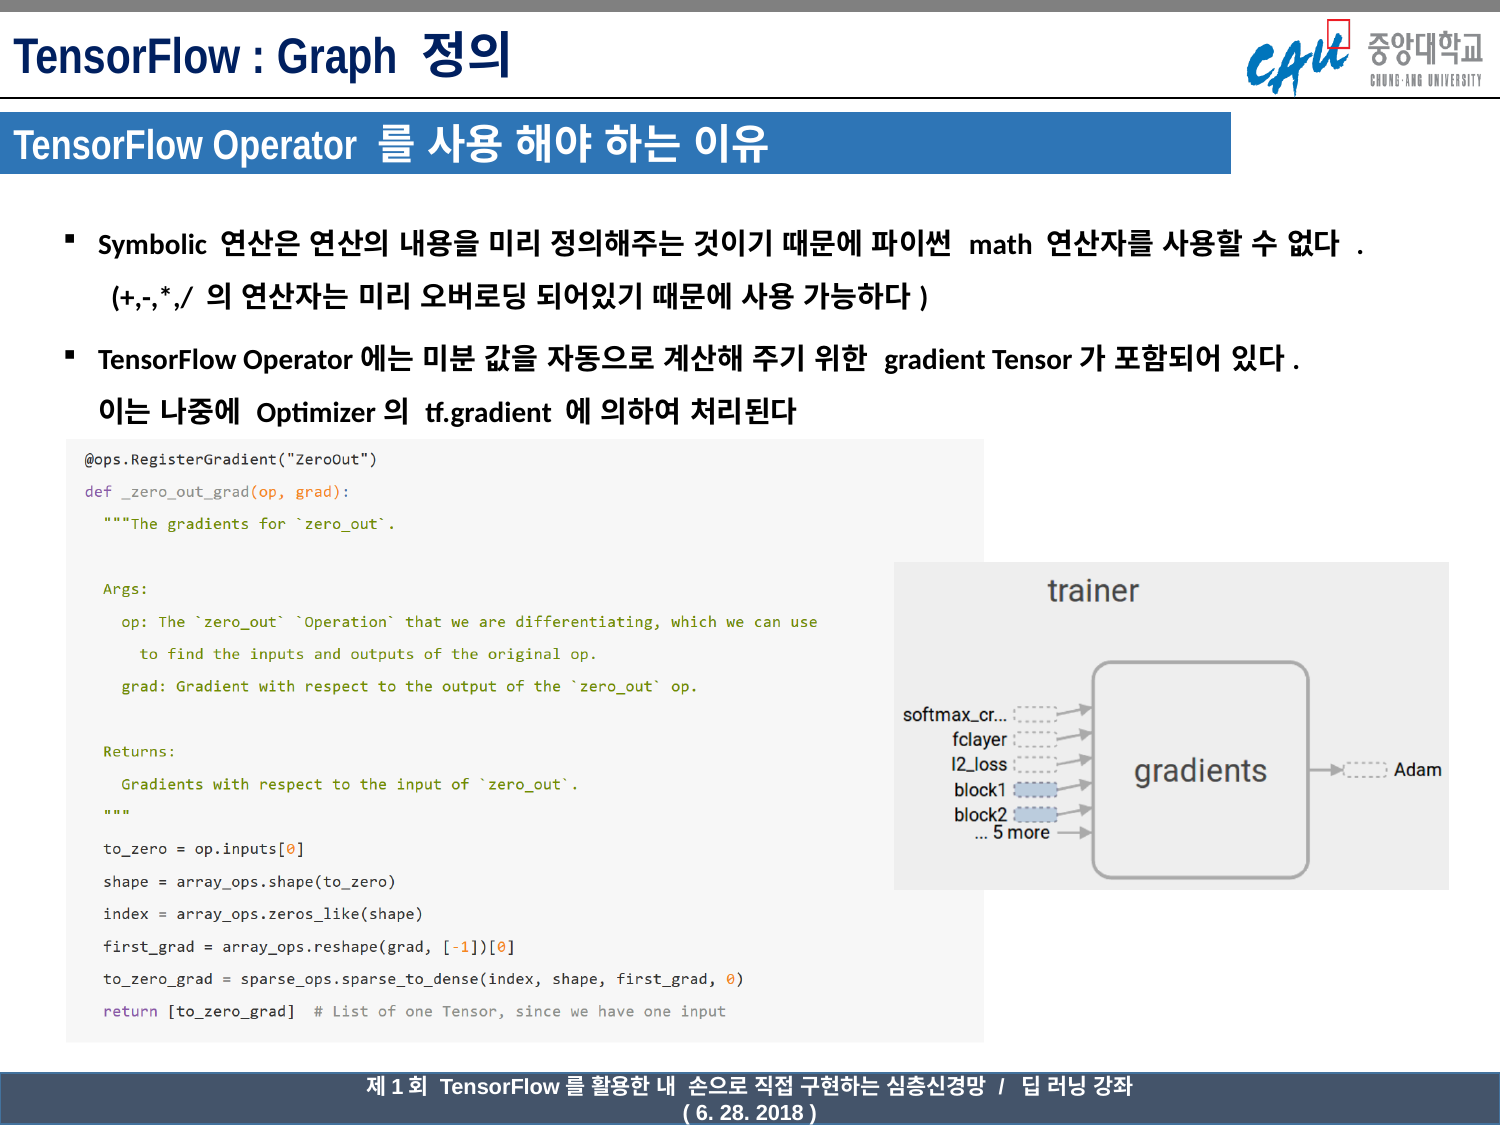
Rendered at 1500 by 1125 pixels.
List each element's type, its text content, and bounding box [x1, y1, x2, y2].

text_box Symbolic 연산은 연산의 내용을 미리 정의해주는 것이기 때문에 파이썬 math 연산자를 사용할 수 없다 . (+,-,*,/ 의 연산자는 미리 오버로딩 되어있기 때문에 사용 가능하다) [48, 200, 1383, 316]
text_box TensorFlow Operator 를 사용 해야 하는 이유 [0, 112, 1231, 174]
picture [1227, 5, 1500, 110]
text_box TensorFlow : Graph 정의 [0, 4, 1173, 103]
text_box TensorFlow Operator에는 미분 값을 자동으로 계산해 주기 위한 gradient Tensor가 포함되어 있다. 이는 나중에 Optimizer의 tf.gradient 에 의하여 처리된다 [48, 316, 1383, 489]
picture [40, 439, 1449, 1049]
